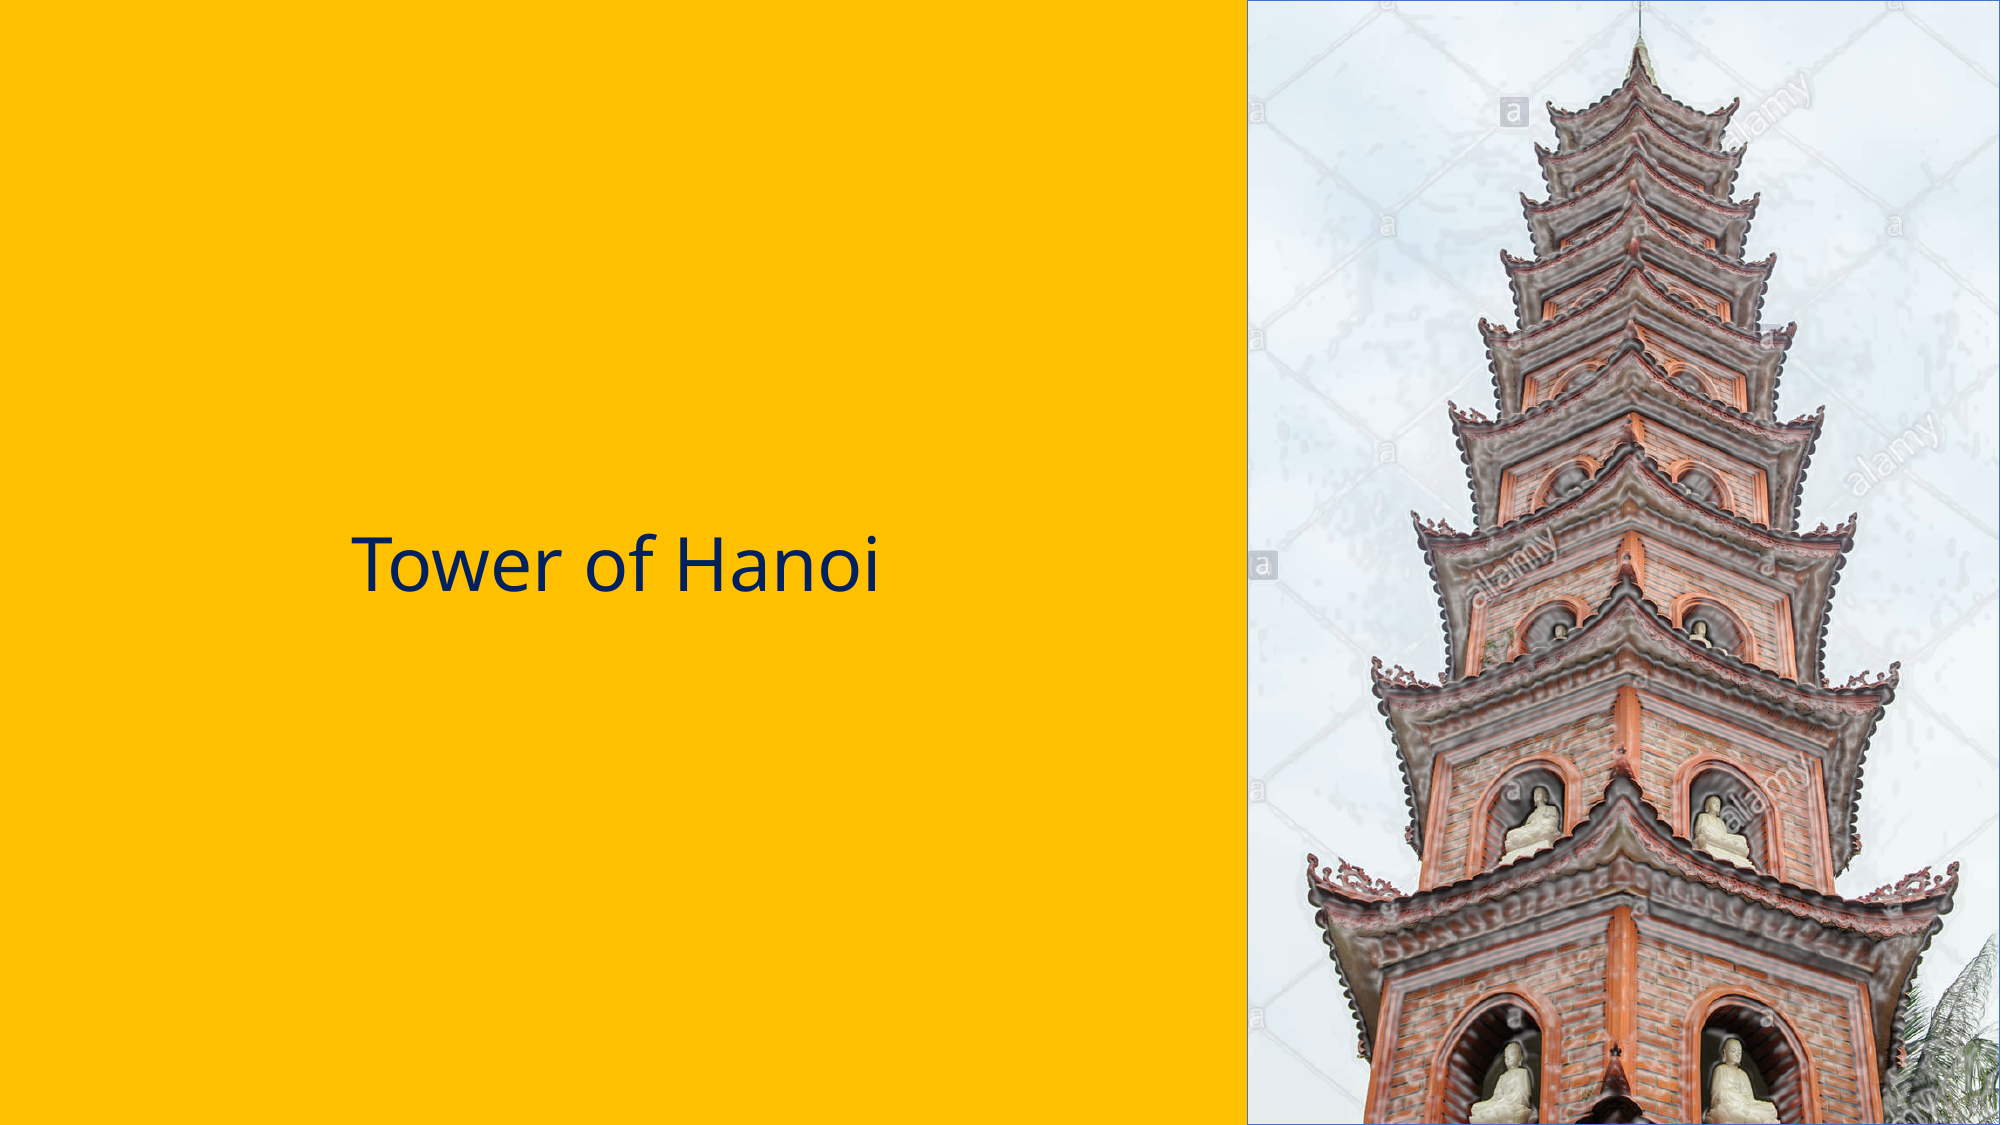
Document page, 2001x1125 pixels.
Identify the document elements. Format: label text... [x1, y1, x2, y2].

picture [1247, 0, 2000, 1125]
text_box Tower of Hanoi [336, 509, 898, 615]
